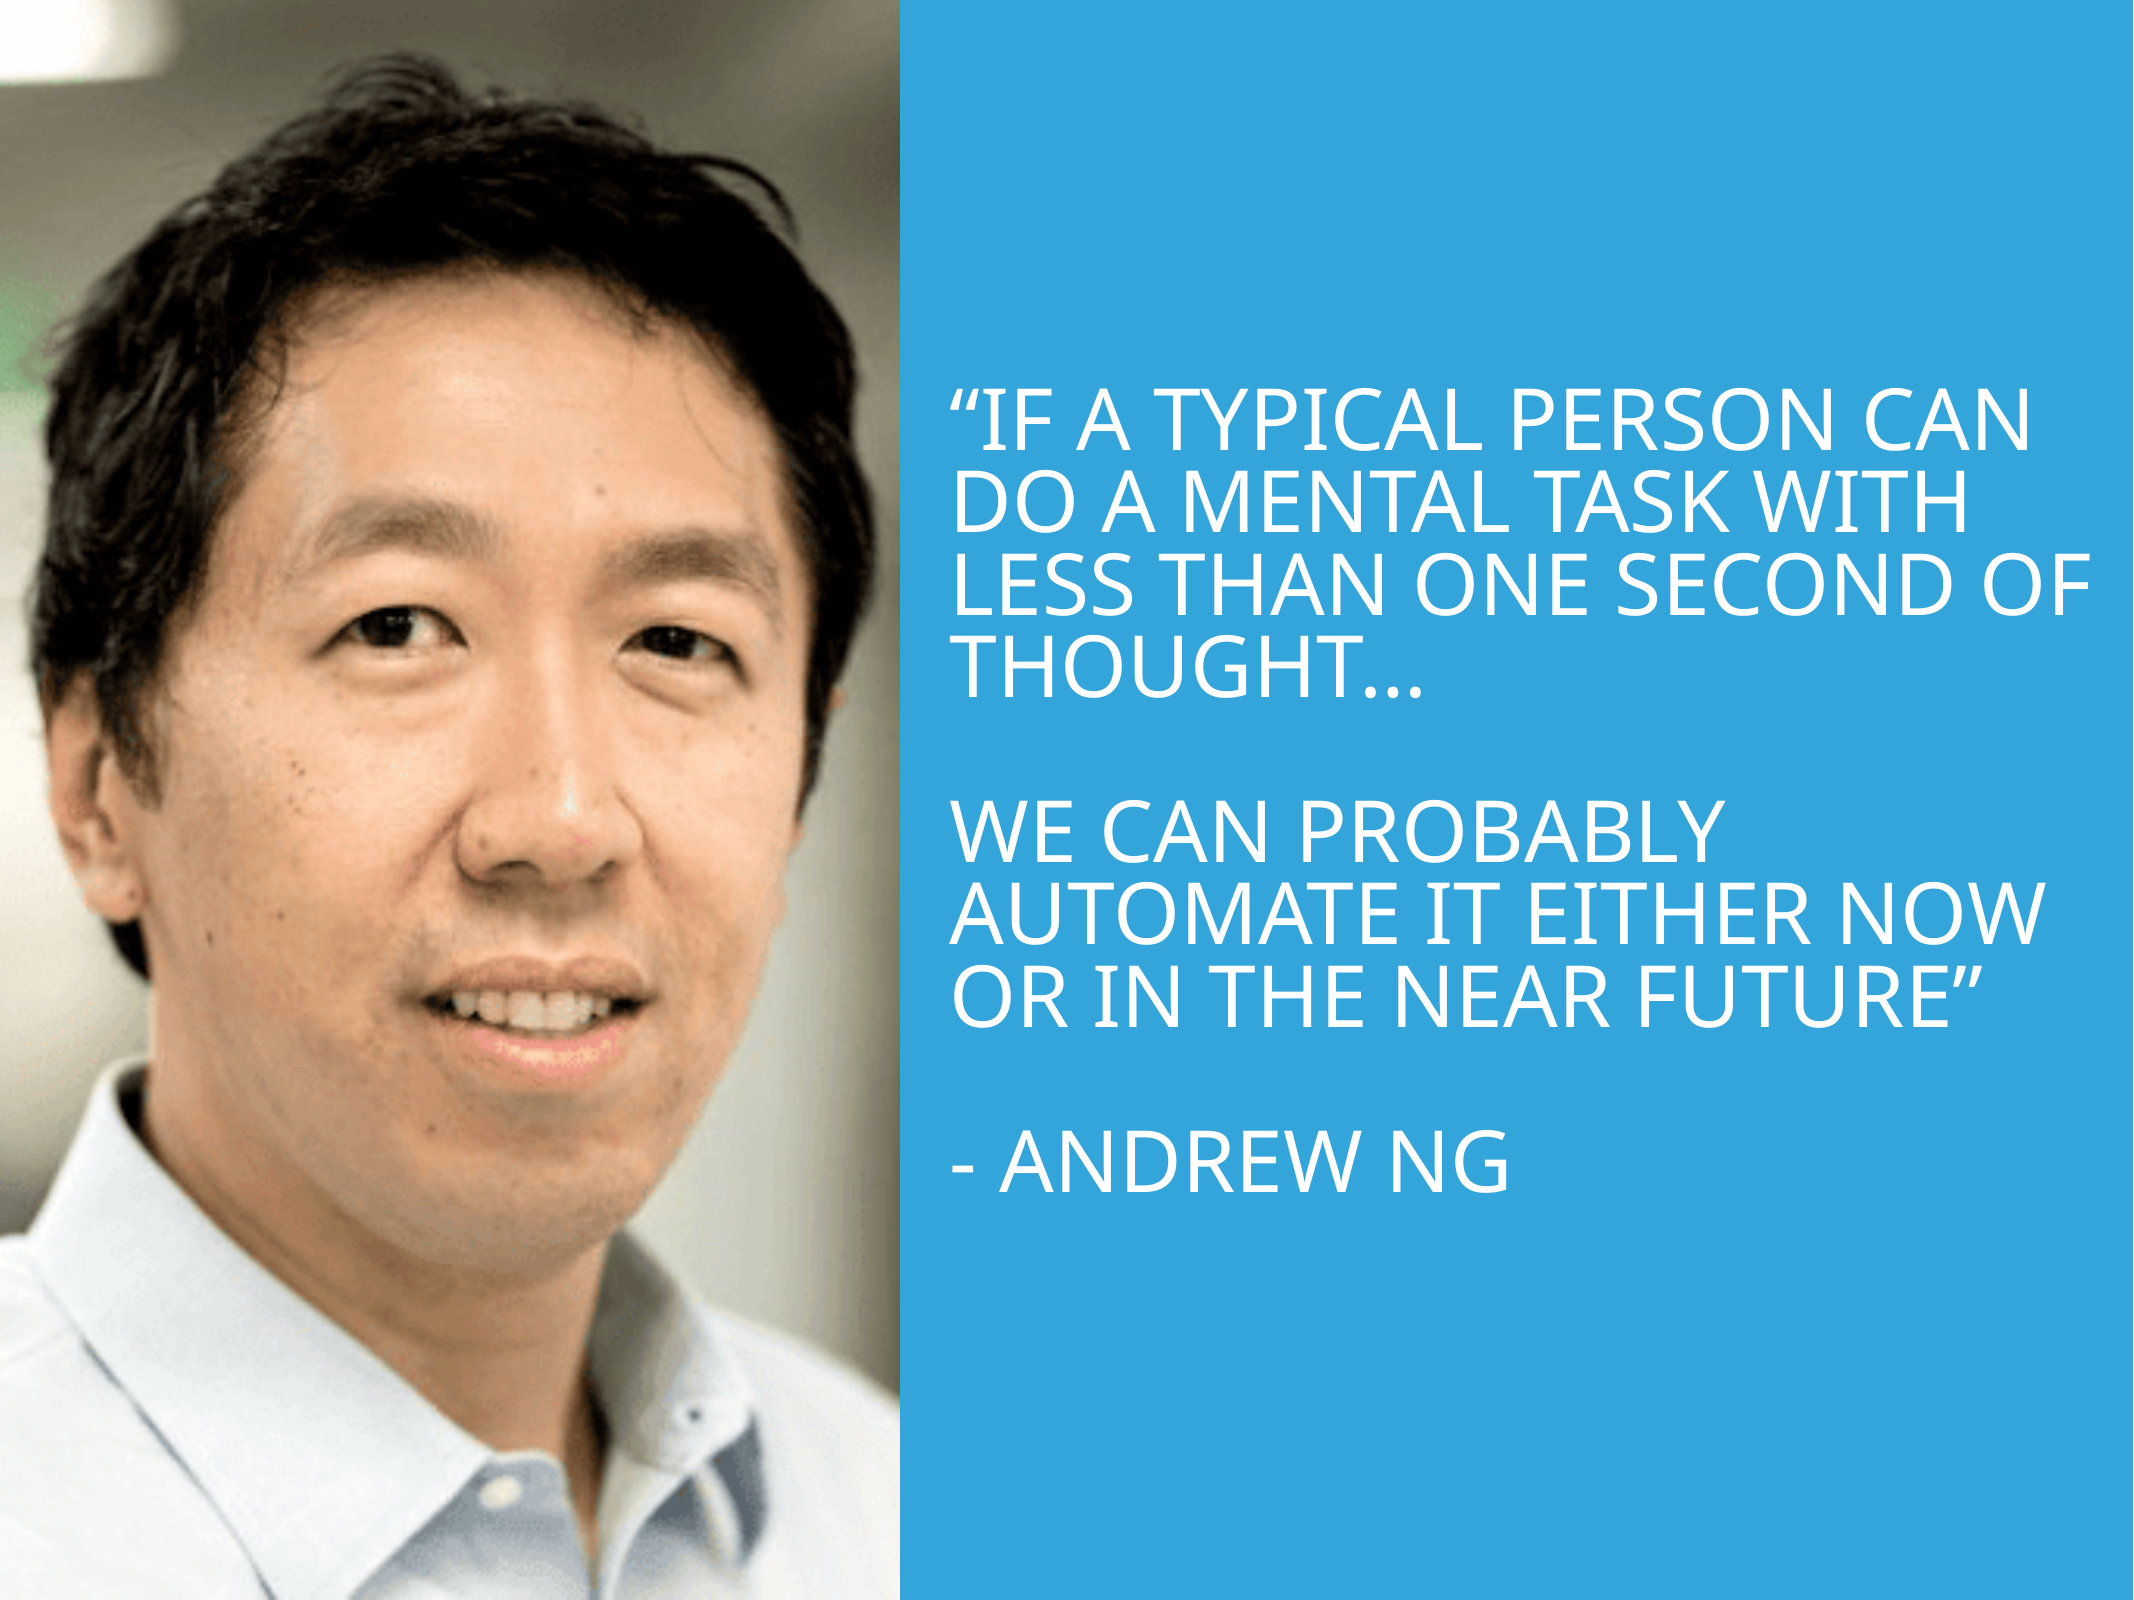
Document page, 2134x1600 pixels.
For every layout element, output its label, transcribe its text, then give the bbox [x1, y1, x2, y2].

list “If a typical person can do a mental task with less than one second of thought… we can probably automate it either now or in the near future” - ANDREW NG [940, 375, 2134, 1225]
picture [0, 0, 901, 1600]
